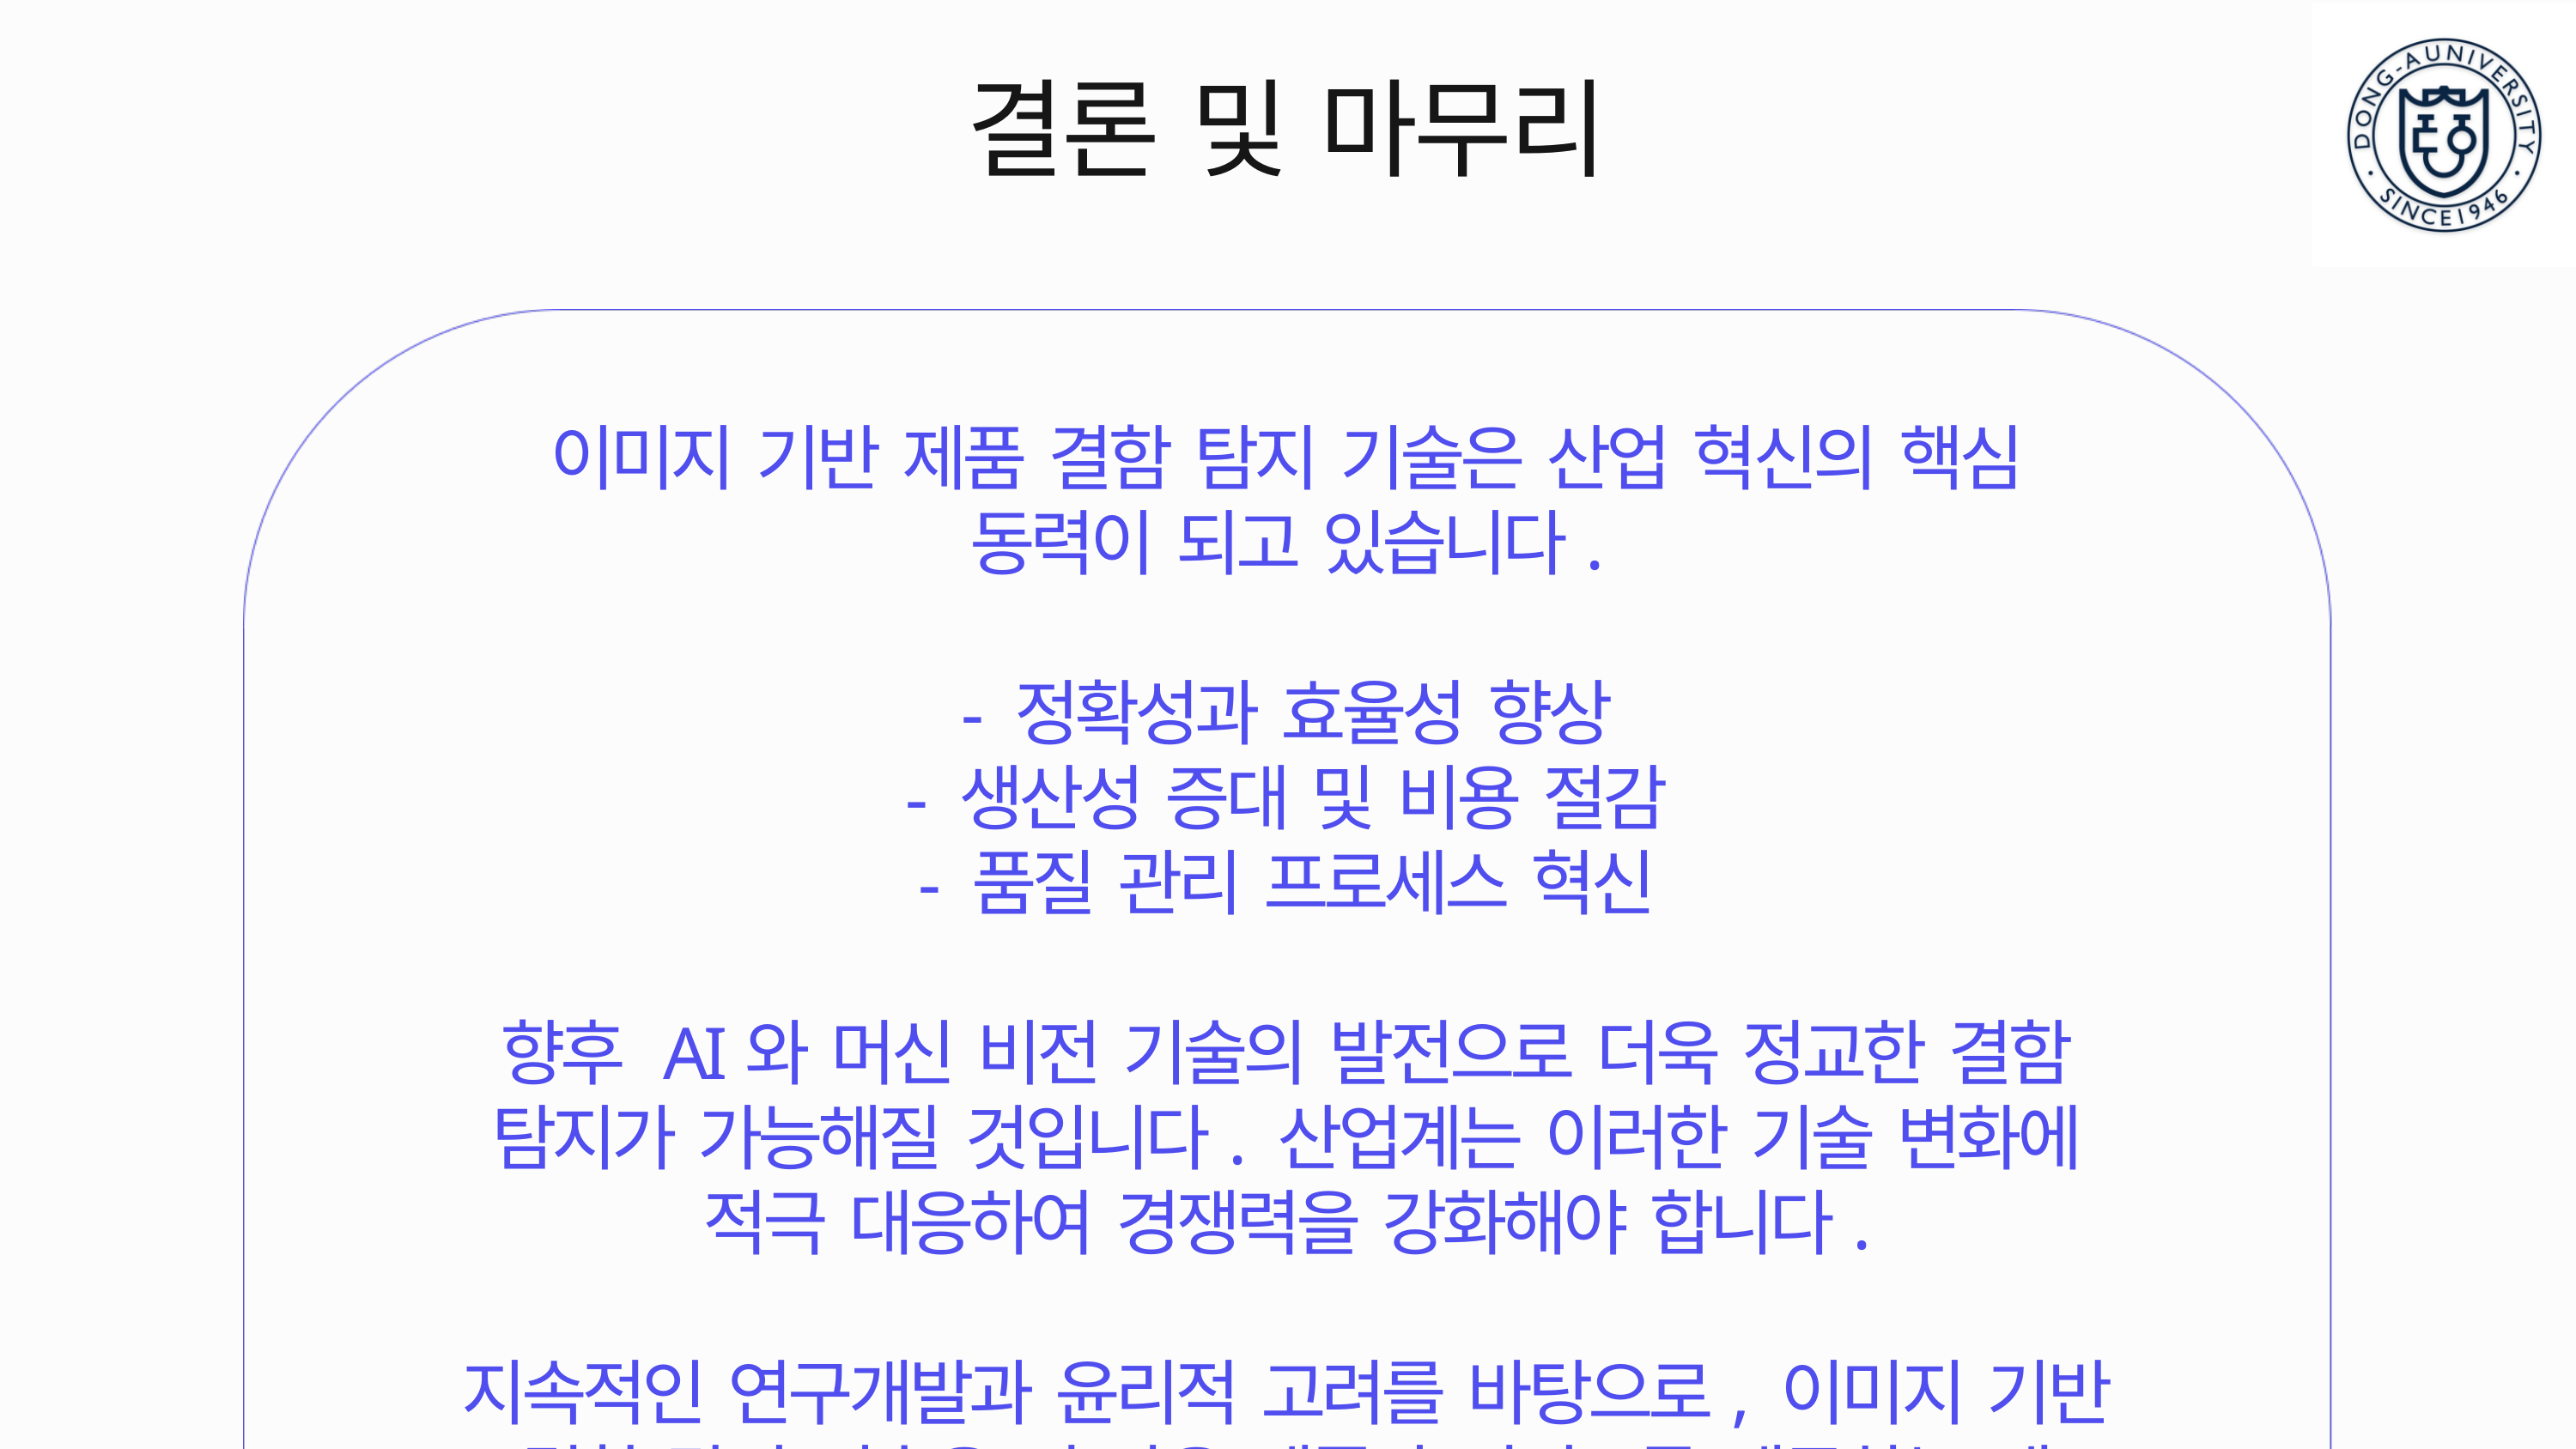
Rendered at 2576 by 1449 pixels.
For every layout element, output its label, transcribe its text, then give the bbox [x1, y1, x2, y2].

picture [2312, 3, 2576, 267]
picture [243, 309, 2333, 1449]
text_box 결론 및 마무리 [68, 55, 2308, 206]
